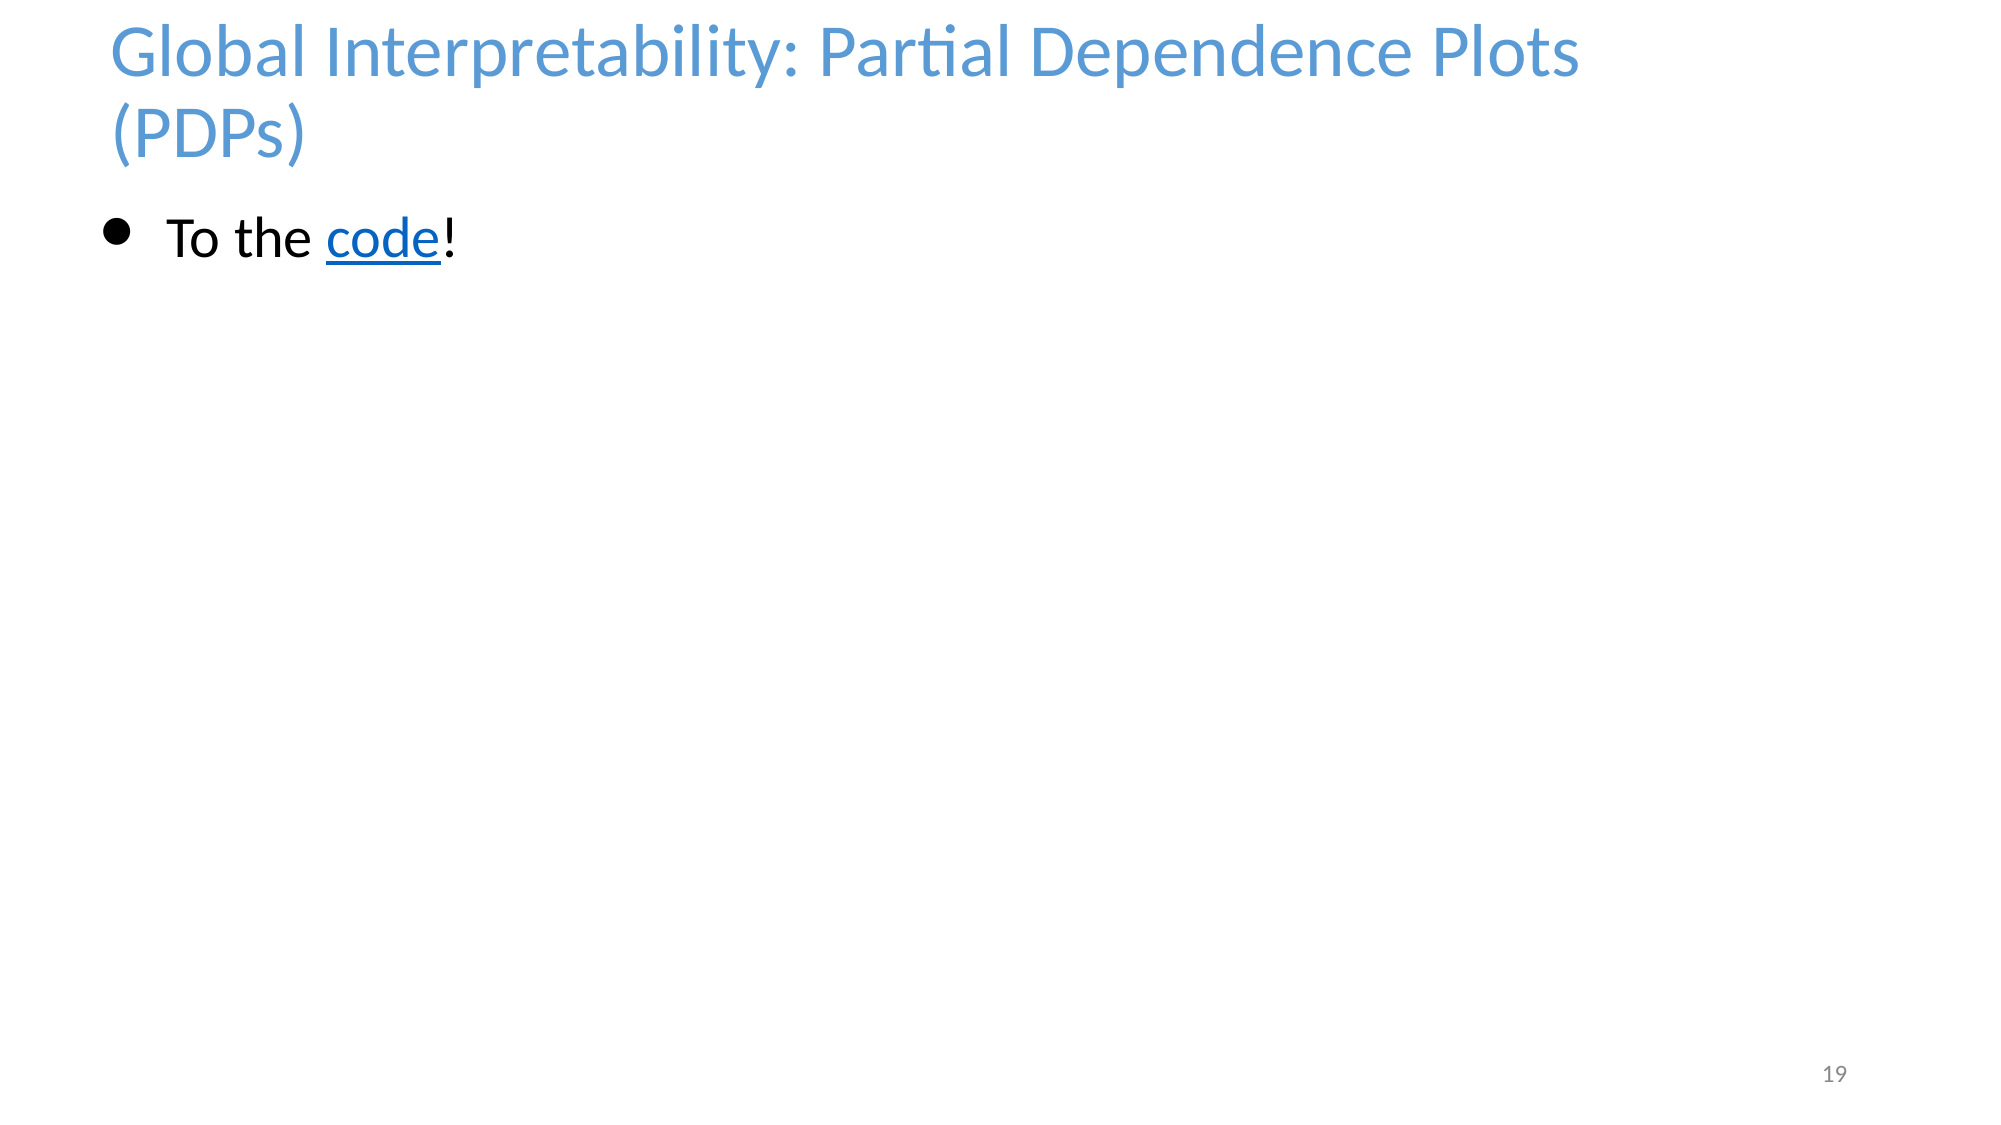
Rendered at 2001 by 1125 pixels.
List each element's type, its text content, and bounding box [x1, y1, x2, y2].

text_box Global Interpretability: Partial Dependence Plots (PDPs) [95, 0, 1793, 185]
text_box To the code! [76, 184, 1176, 498]
slide_number ‹#› [1412, 1042, 1863, 1103]
